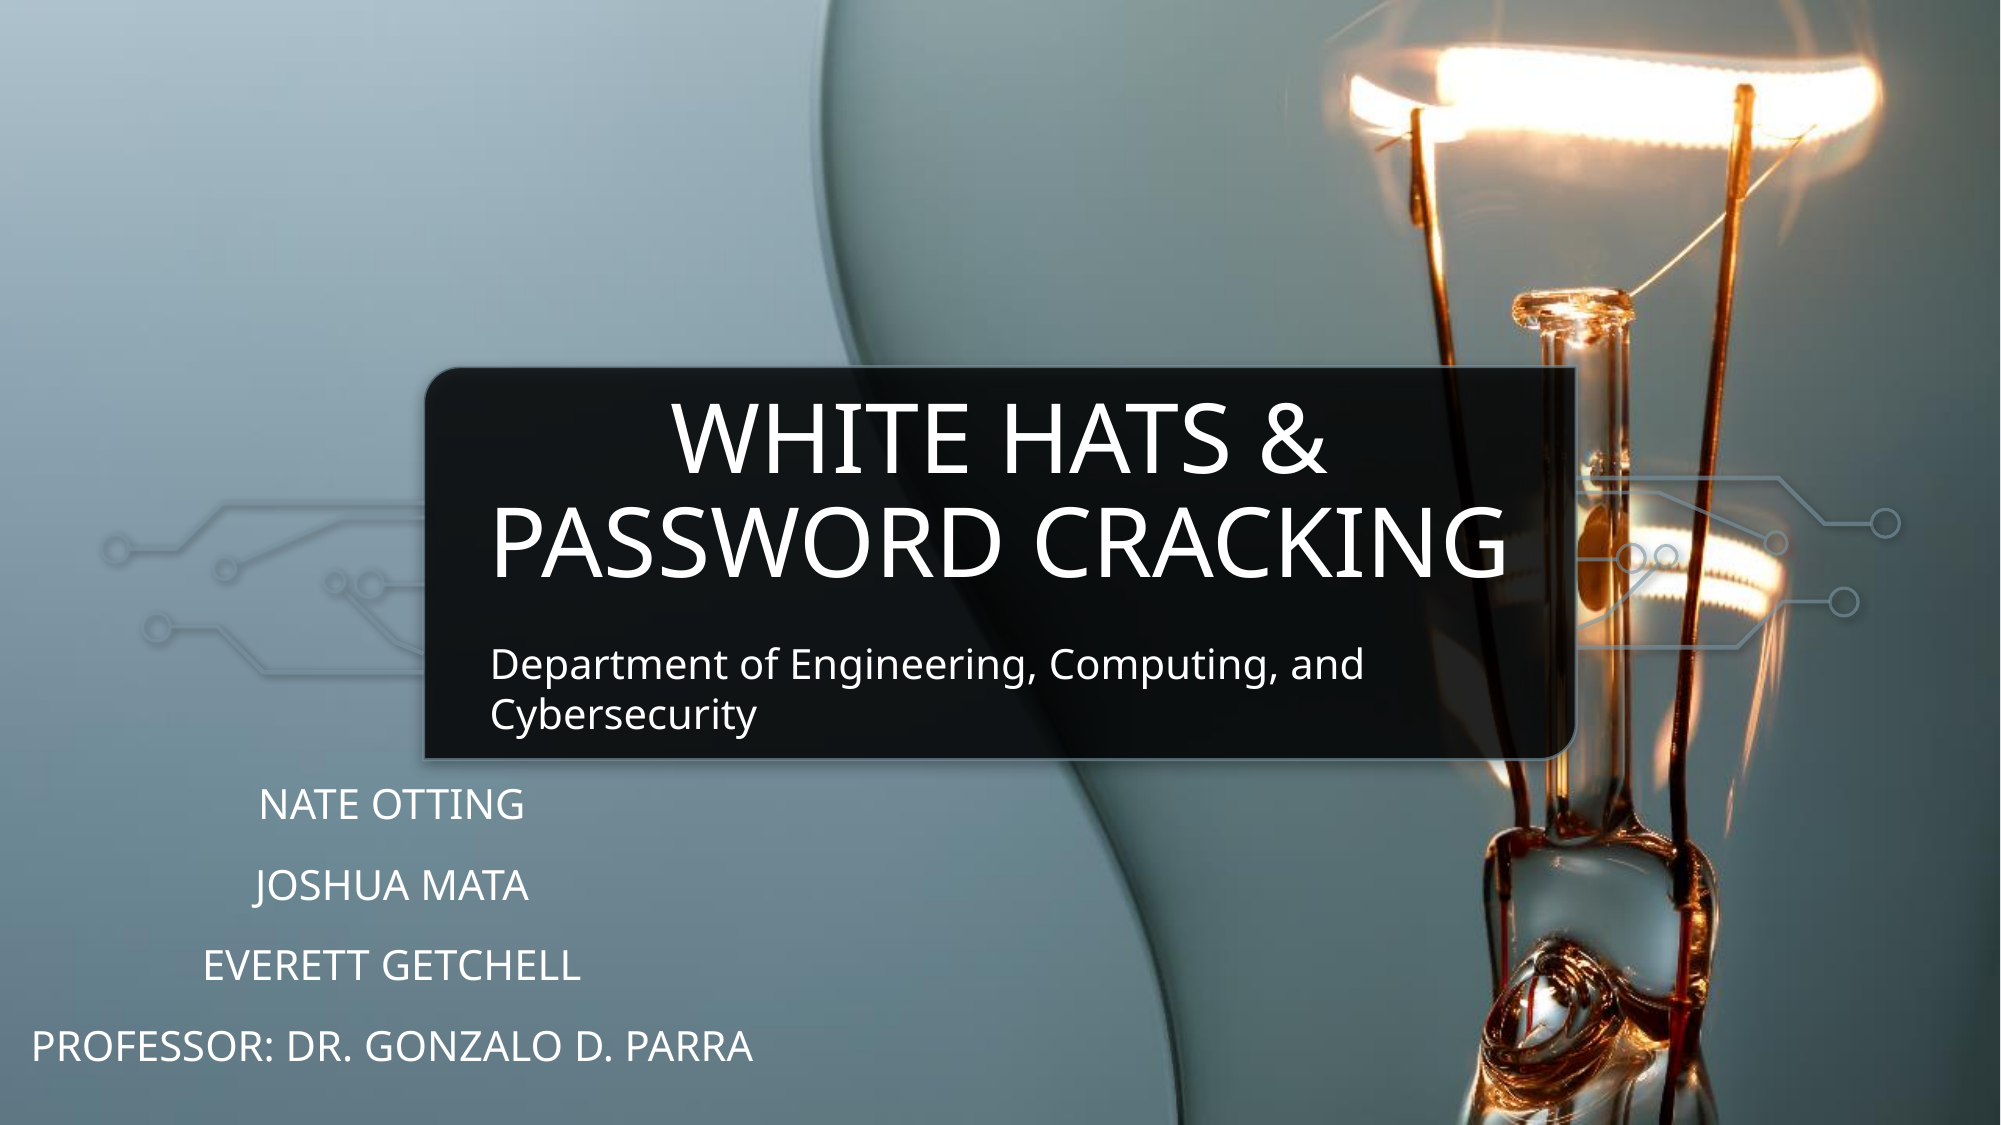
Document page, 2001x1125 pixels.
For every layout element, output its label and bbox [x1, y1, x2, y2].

picture [0, 0, 2000, 1125]
text_box [99, 366, 1902, 760]
